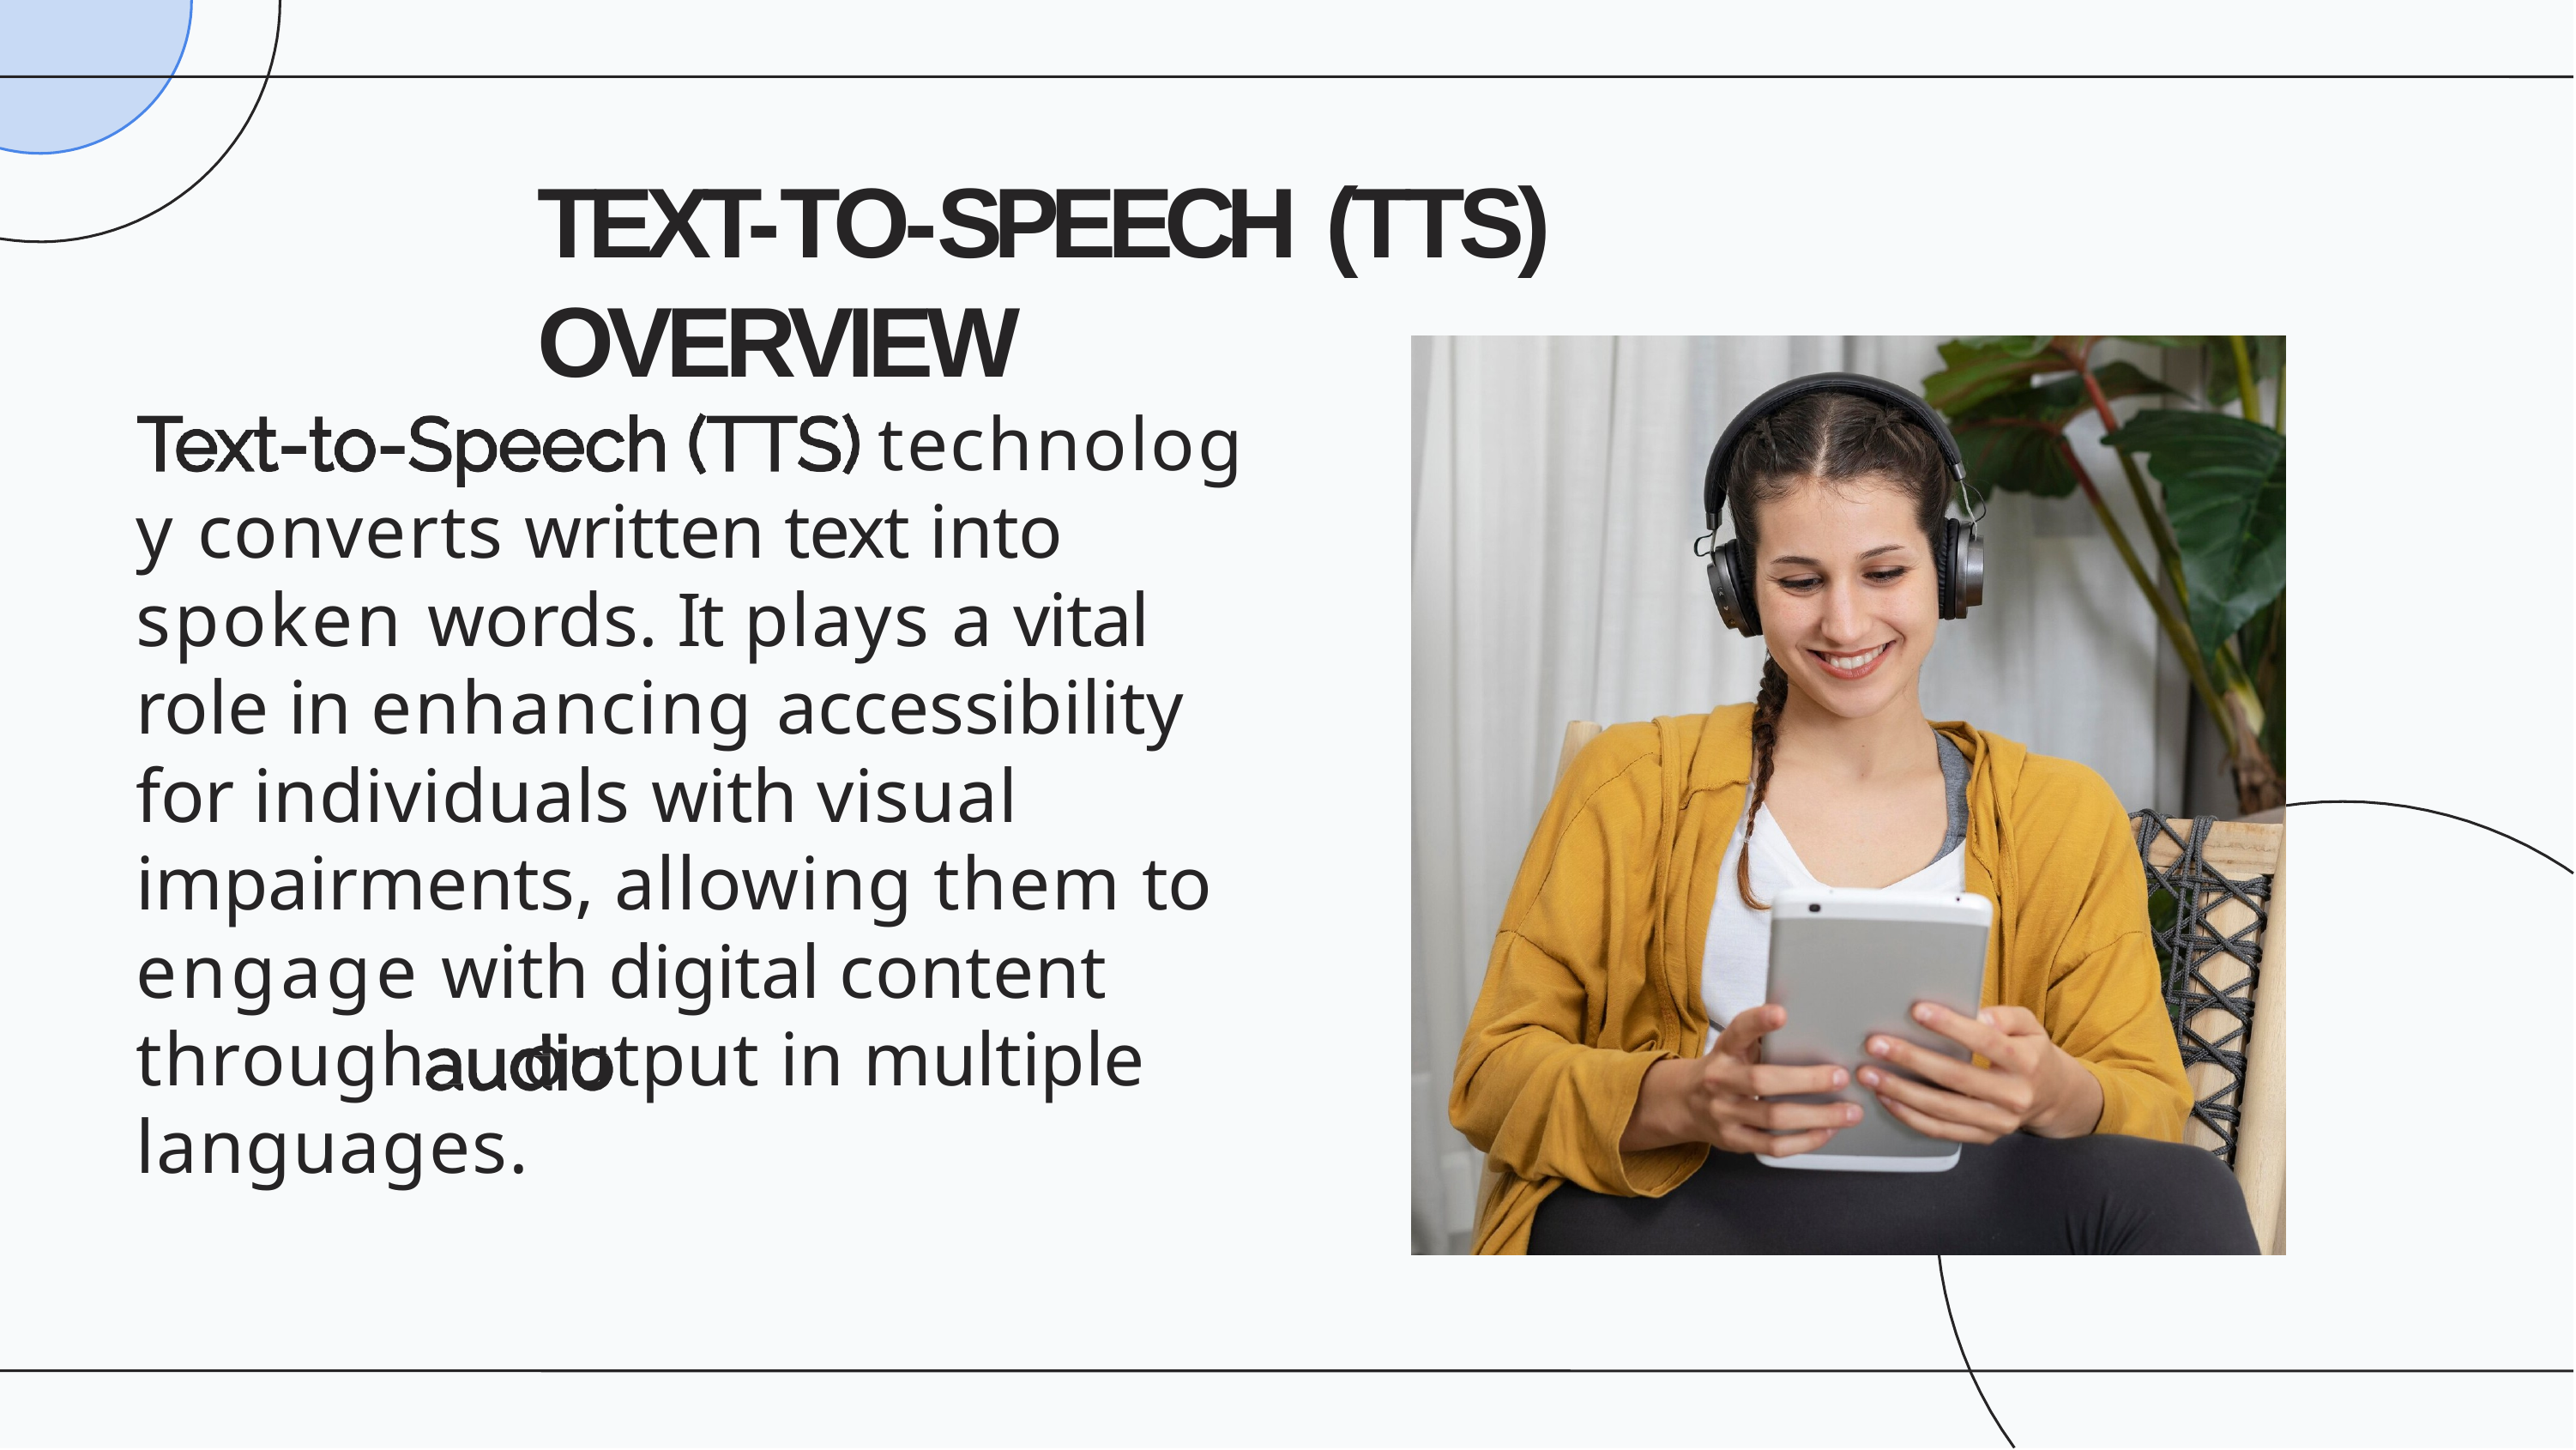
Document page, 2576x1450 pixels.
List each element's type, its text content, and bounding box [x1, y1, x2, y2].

picture [1411, 335, 2286, 1255]
title TEXT-TO-SPEECH (TTS) OVERVIEW [535, 156, 2032, 401]
text_box [1970, 1371, 2090, 1448]
text_box technology converts written text into spoken words. It plays a vital role in enhancing accessibility for individuals with visual impairments, allowing them to engage with digital content through output in multiple languages. [134, 396, 1267, 1189]
picture [136, 413, 860, 487]
text_box [2291, 801, 2573, 1163]
text_box [1940, 1261, 2196, 1370]
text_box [0, 0, 282, 244]
